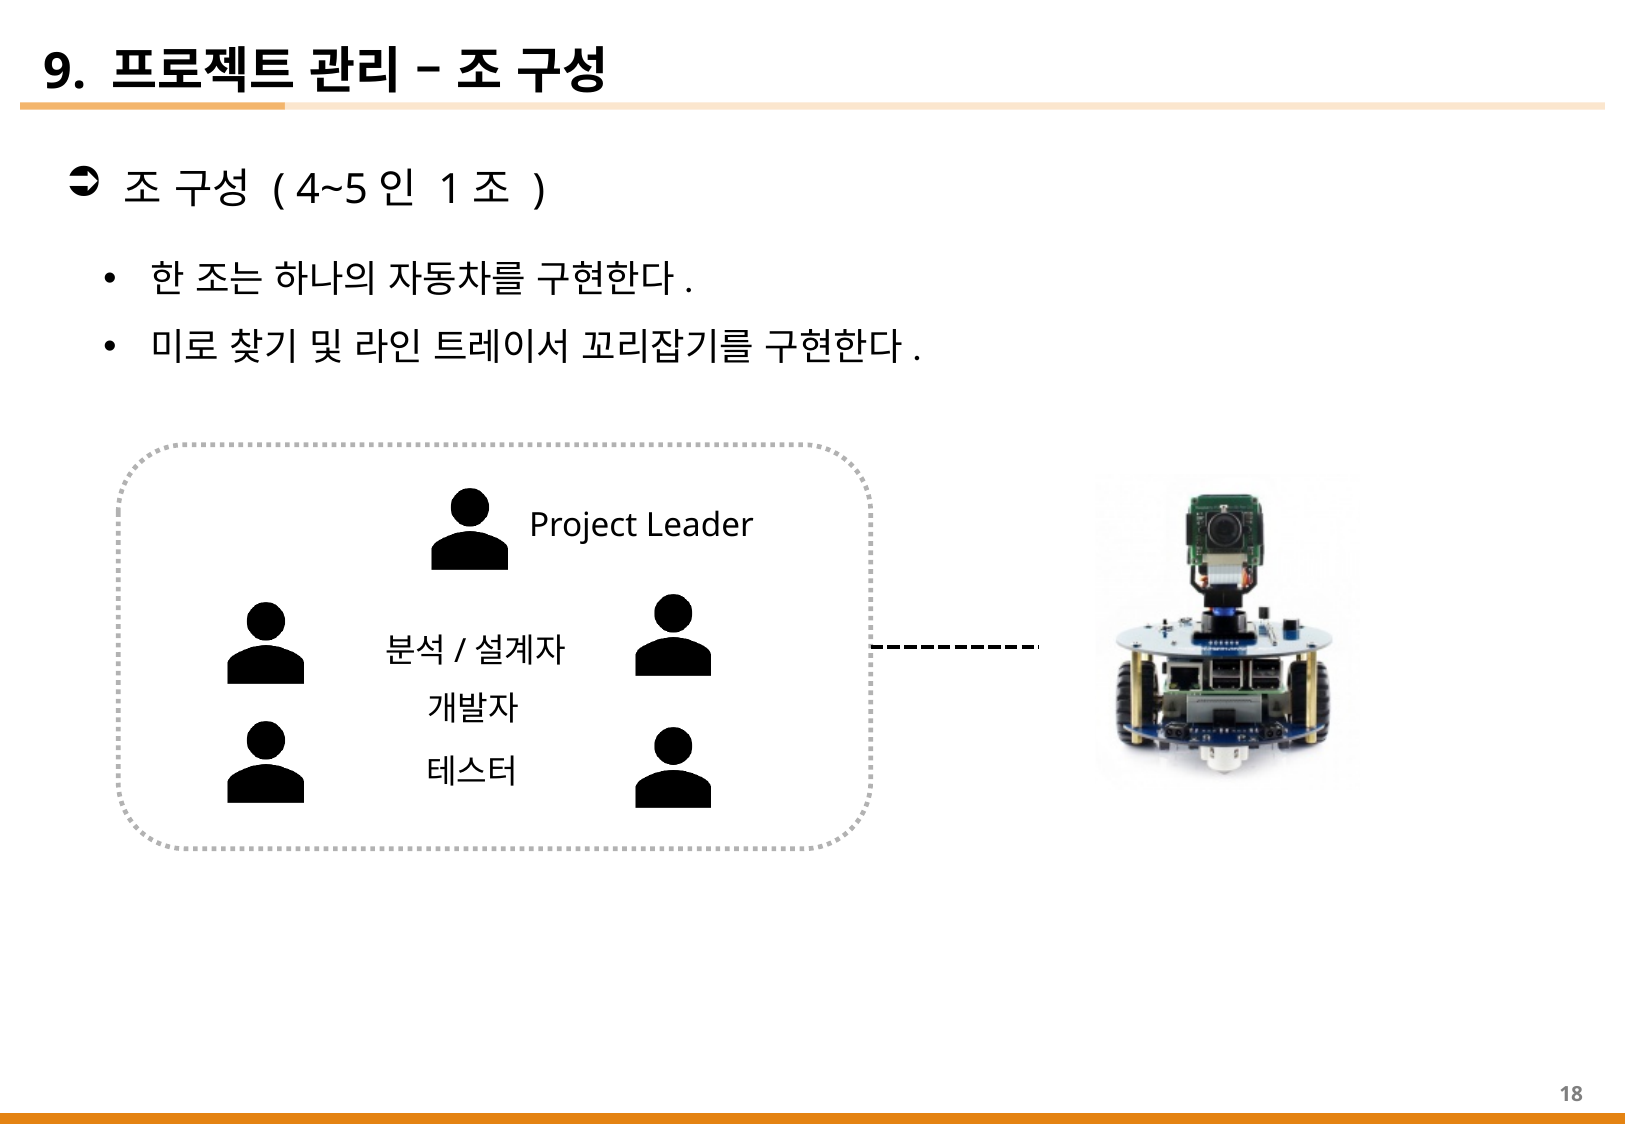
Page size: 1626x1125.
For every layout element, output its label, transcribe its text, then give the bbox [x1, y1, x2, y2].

text_box 한 조는 하나의 자동차를 구현한다. 미로 찾기 및 라인 트레이서 꼬리잡기를 구현한다. [88, 225, 1536, 375]
text_box Project Leader [534, 495, 769, 551]
picture [1095, 473, 1361, 791]
picture [615, 577, 731, 693]
picture [615, 709, 731, 825]
text_box 개발자 [409, 680, 661, 740]
slide_number 18 [1218, 1065, 1598, 1125]
text_box 조 구성 ( 4~5인 1조 ) [50, 154, 560, 219]
picture [412, 470, 528, 586]
text_box 9. 프로젝트 관리 – 조 구성 [29, 30, 624, 106]
text_box 테스터 [411, 743, 612, 798]
picture [207, 704, 323, 820]
picture [207, 584, 323, 700]
text_box 분석/설계자 [370, 622, 587, 677]
text_box [118, 444, 871, 849]
